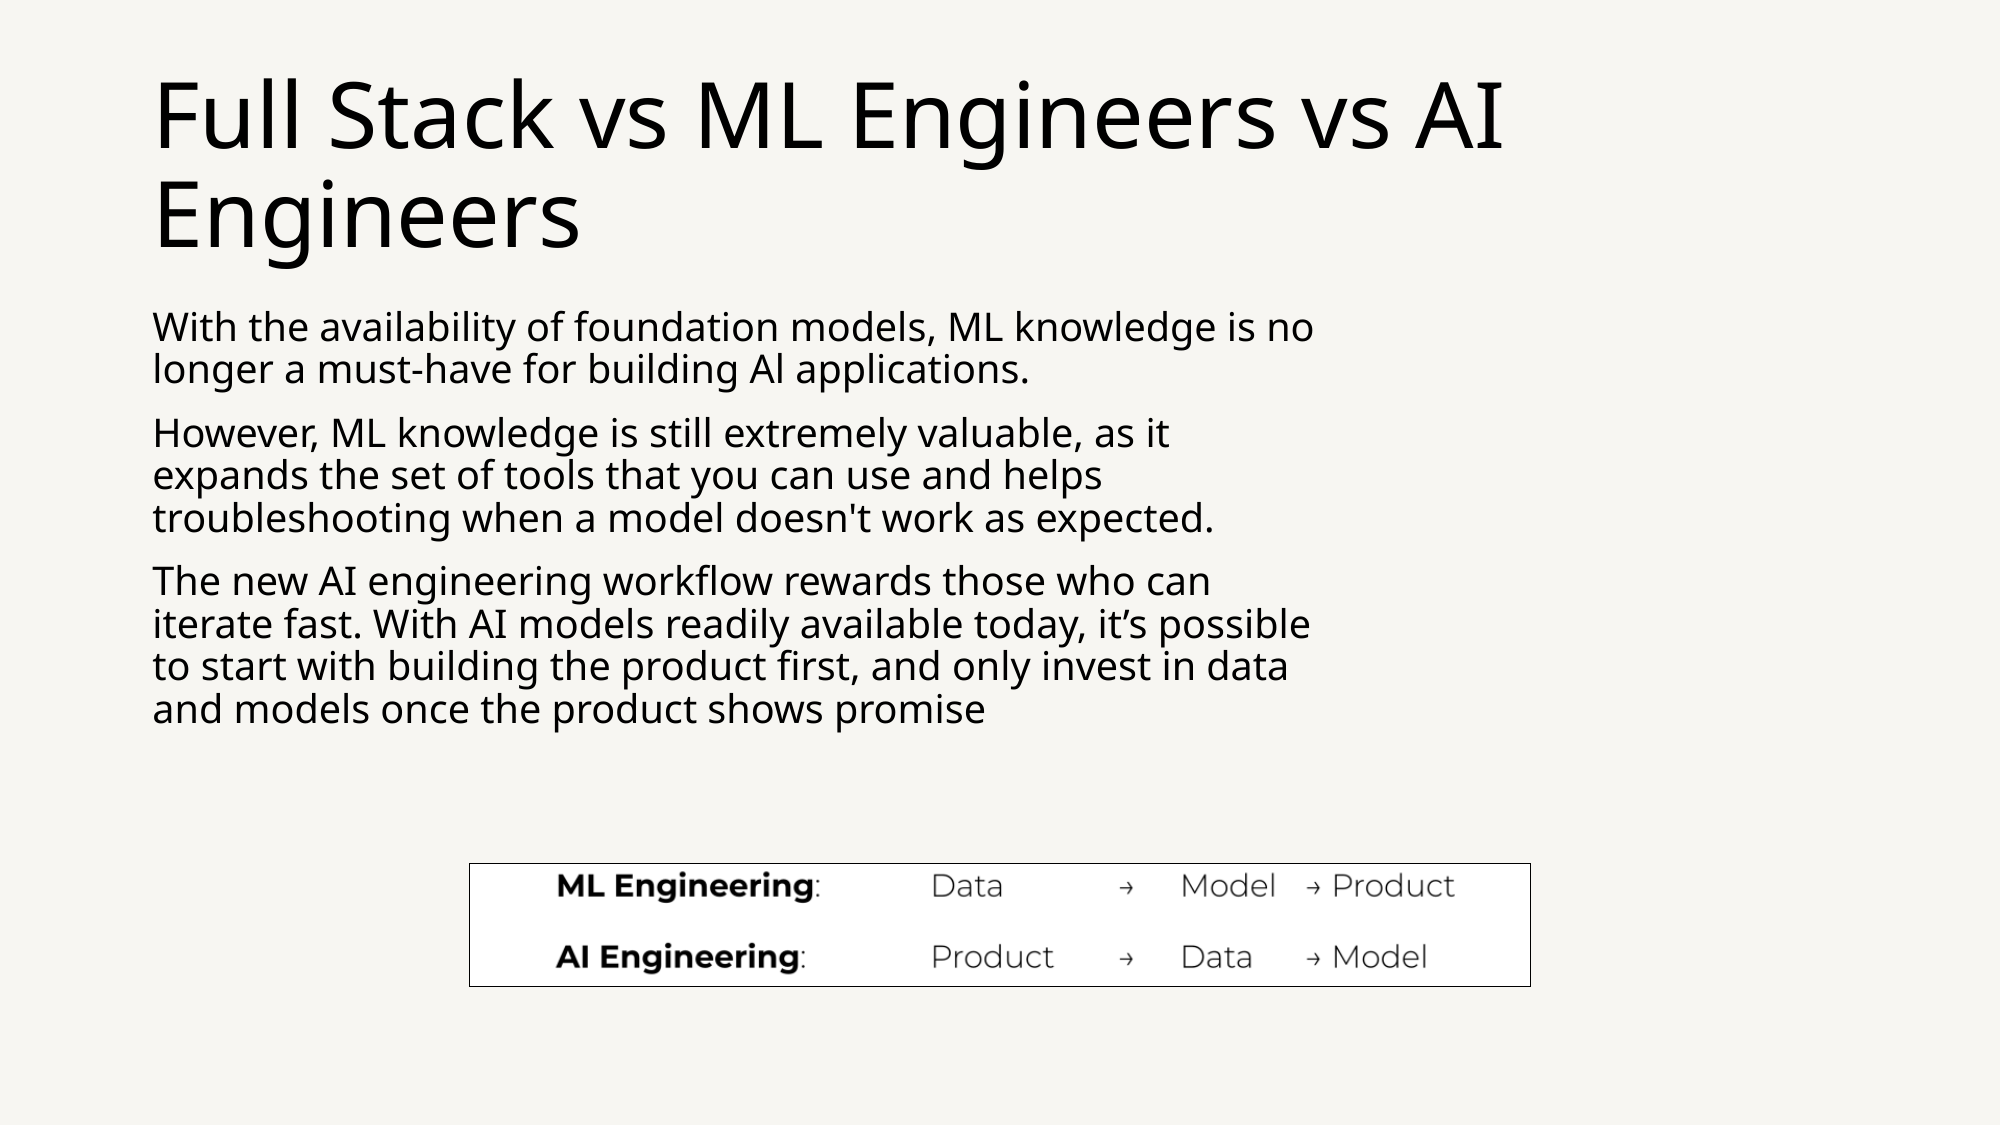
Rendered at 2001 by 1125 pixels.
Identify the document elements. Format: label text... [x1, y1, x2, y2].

title Full Stack vs ML Engineers vs AI Engineers [137, 59, 1863, 278]
picture [469, 862, 1531, 987]
list With the availability of foundation models, ML knowledge is no longer a must-have for building Al applications. However, ML knowledge is still extremely valuable, as it expands the set of tools that you can use and helps troubleshooting when a model doesn't work as expected. The new AI engineering workflow rewards those who can iterate fast. With AI models readily available today, it’s possible to start with building the product first, and only invest in data and models once the product shows promise [137, 299, 1352, 1014]
